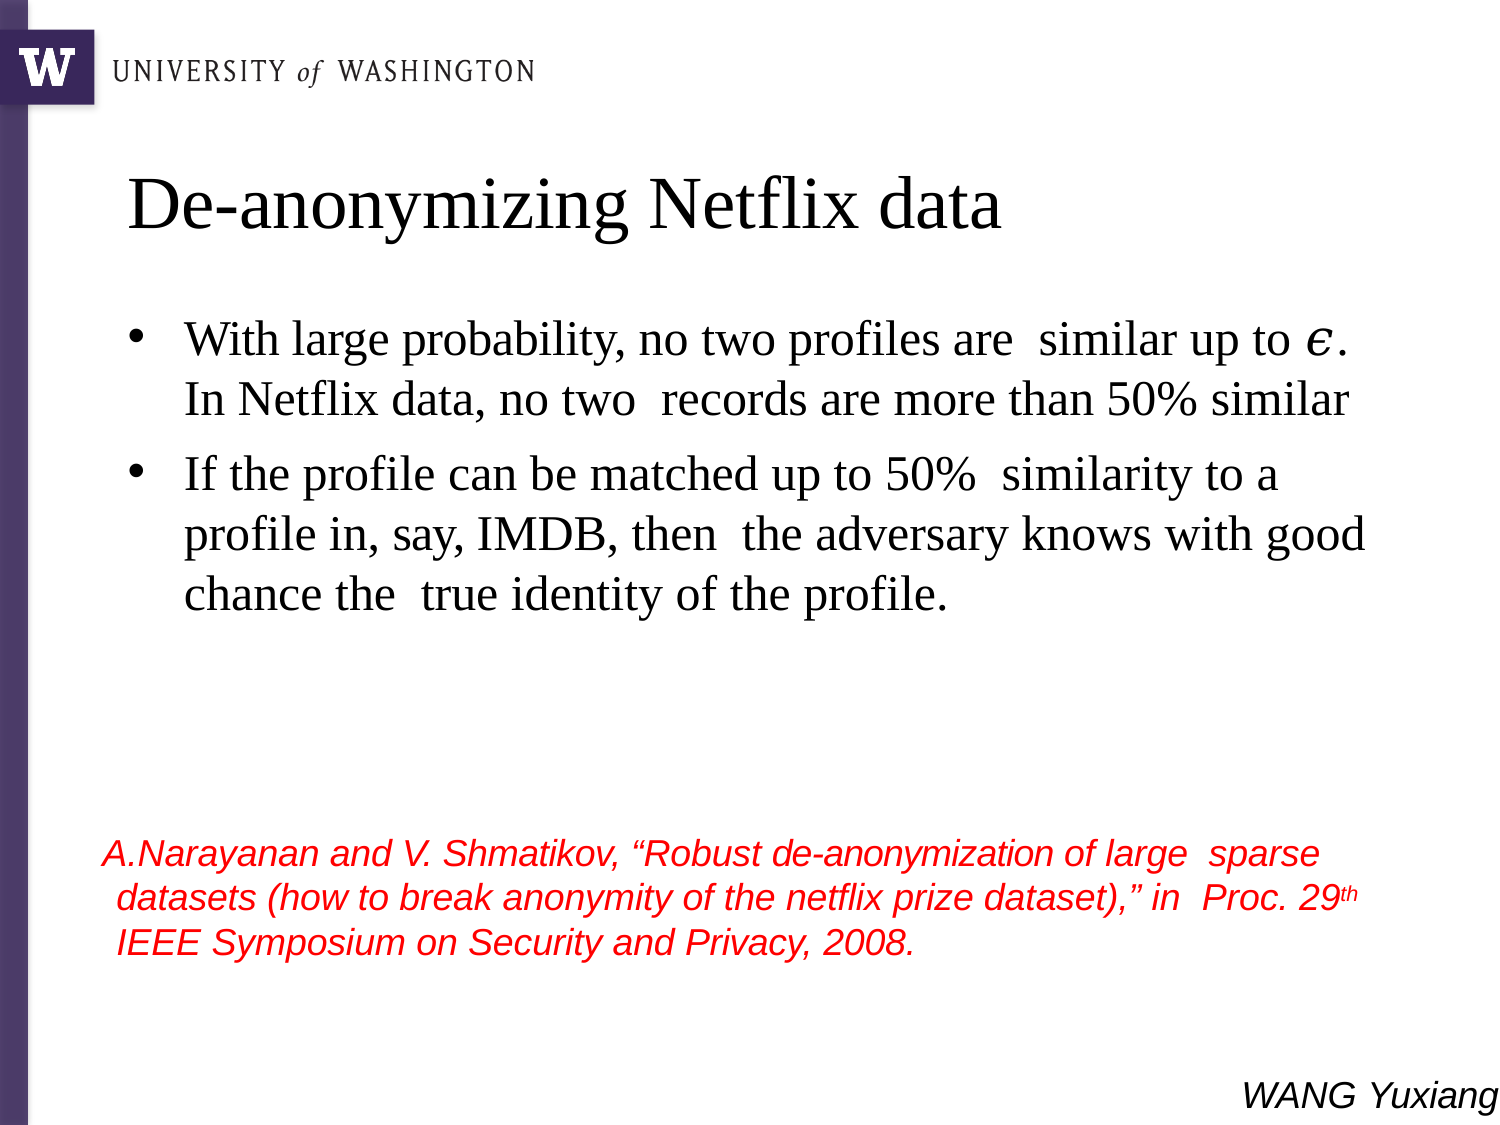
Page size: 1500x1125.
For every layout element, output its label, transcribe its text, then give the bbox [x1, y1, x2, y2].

title De-anonymizing Netflix data [125, 102, 1009, 293]
text_box With large probability, no two profiles are similar up to 𝜖. In Netflix data, no two records are more than 50% similar If the profile can be matched up to 50% similarity to a profile in, say, IMDB, then the adversary knows with good chance the true identity of the profile. [125, 303, 1388, 621]
text_box Narayanan and V. Shmatikov, “Robust de-­anonymization of large sparse datasets (how to break anonymity of the netflix prize dataset),” in Proc. 29th IEEE Symposium on Security and Privacy, 2008. [87, 823, 1475, 972]
text_box WANG Yuxiang [1239, 1069, 1500, 1117]
picture [19, 48, 75, 86]
picture [112, 59, 534, 88]
